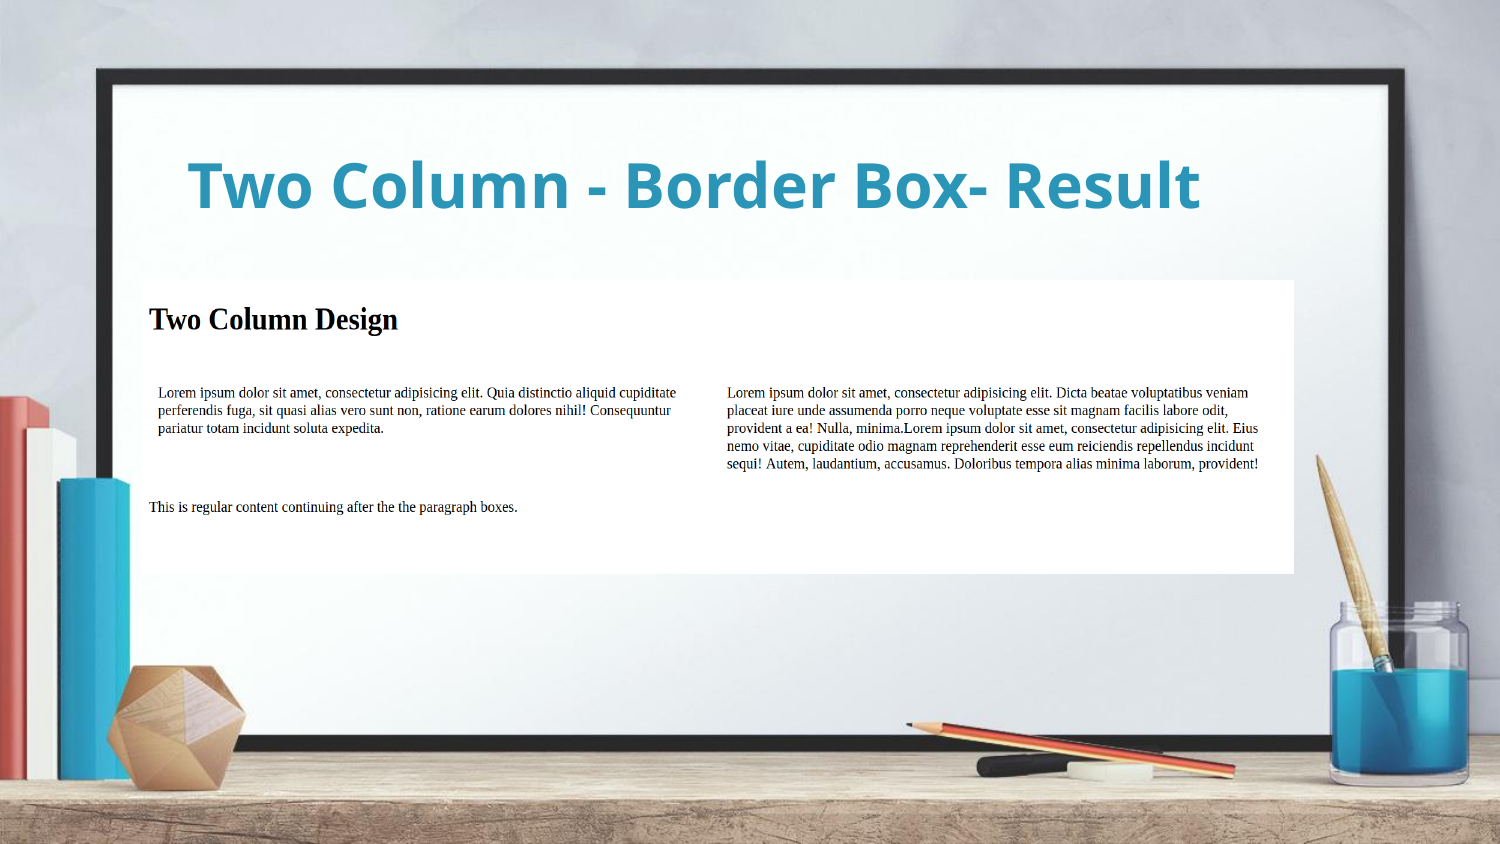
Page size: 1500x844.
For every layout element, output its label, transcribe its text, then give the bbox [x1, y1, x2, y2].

title Two Column - Border Box- Result [172, 130, 1324, 254]
picture [0, 0, 1500, 844]
